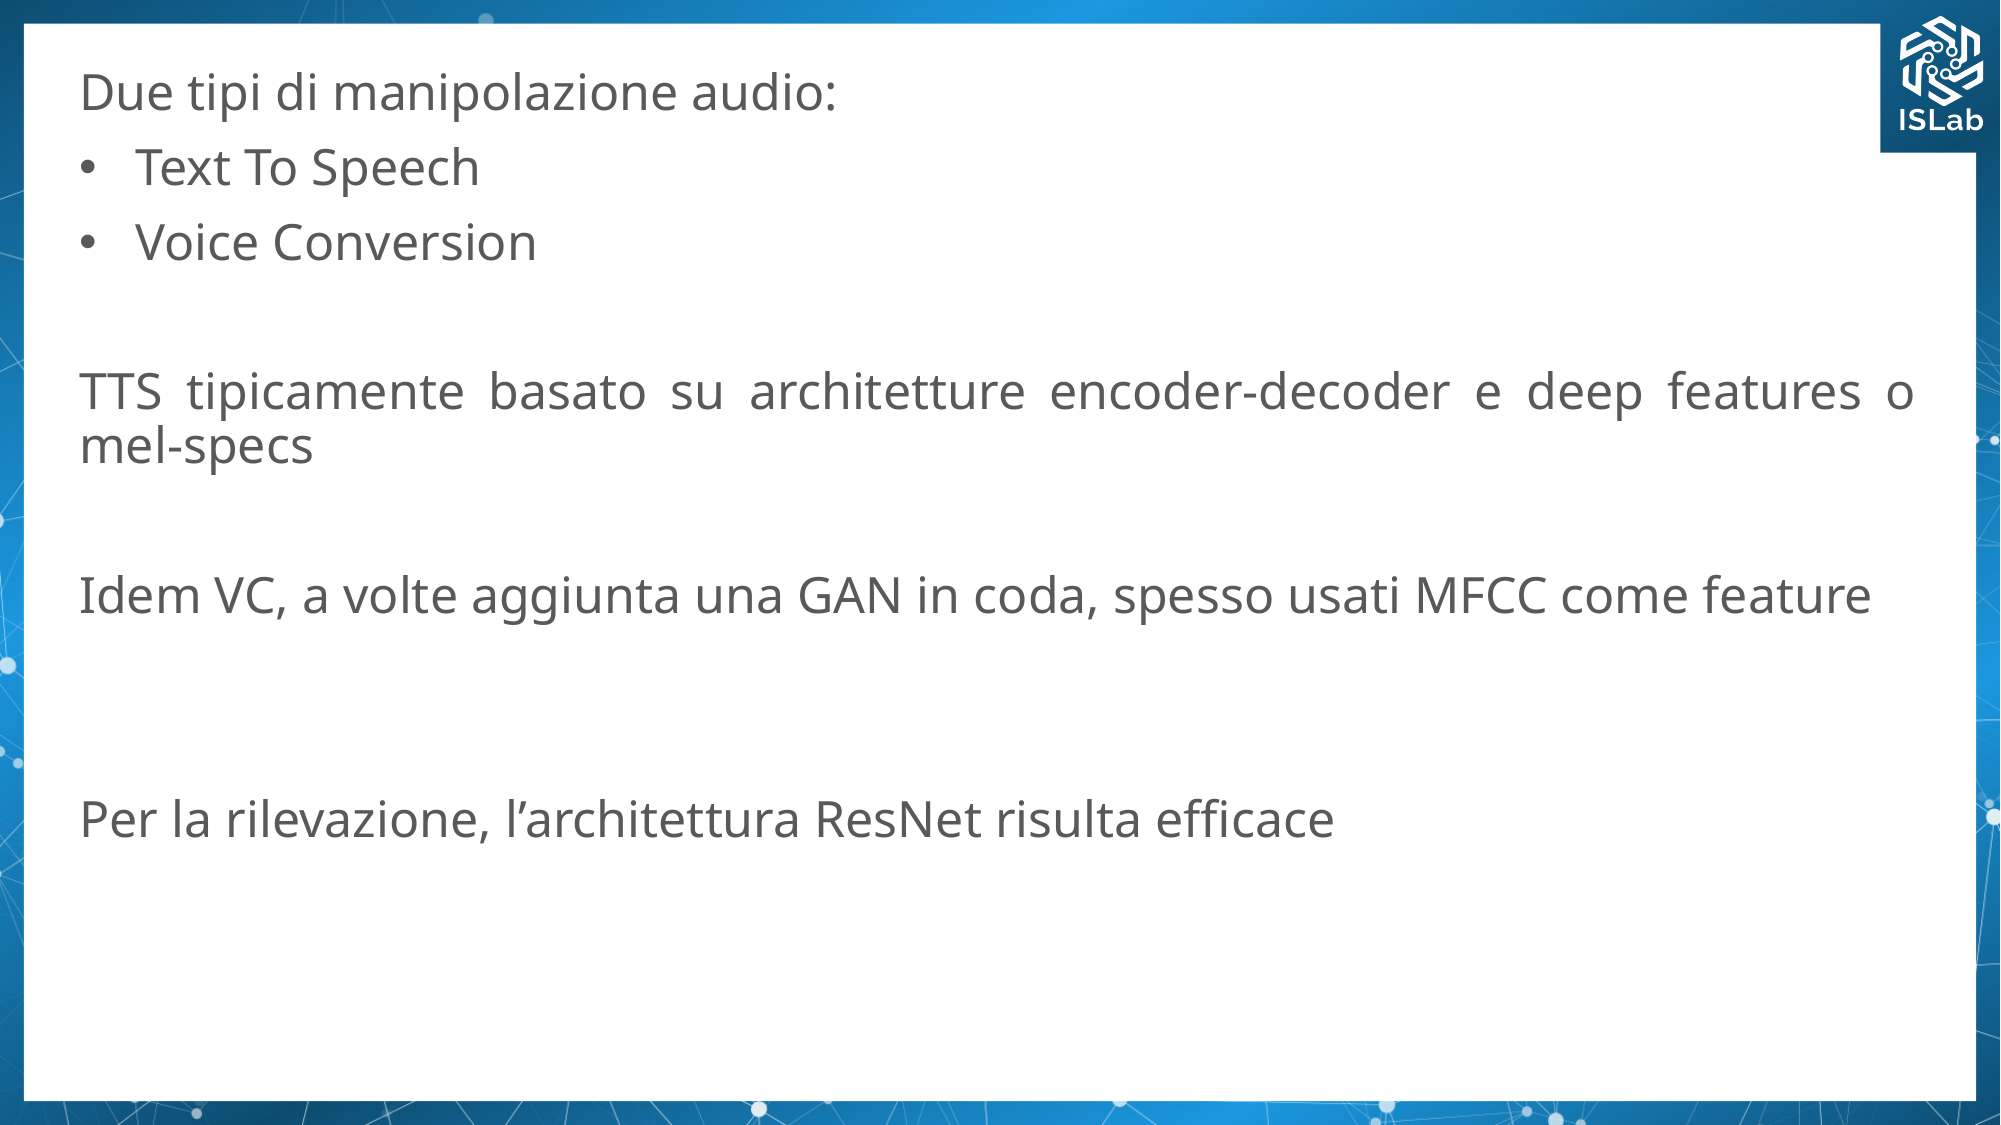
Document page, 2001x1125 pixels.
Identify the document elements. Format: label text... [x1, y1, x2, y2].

list Due tipi di manipolazione audio: Text To Speech Voice Conversion TTS tipicamente basato su architetture encoder-decoder e deep features o mel-specs Idem VC, a volte aggiunta una GAN in coda, spesso usati MFCC come feature Per la rilevazione, l’architettura ResNet risulta efficace [64, 59, 1932, 1066]
picture [0, 0, 2000, 1125]
